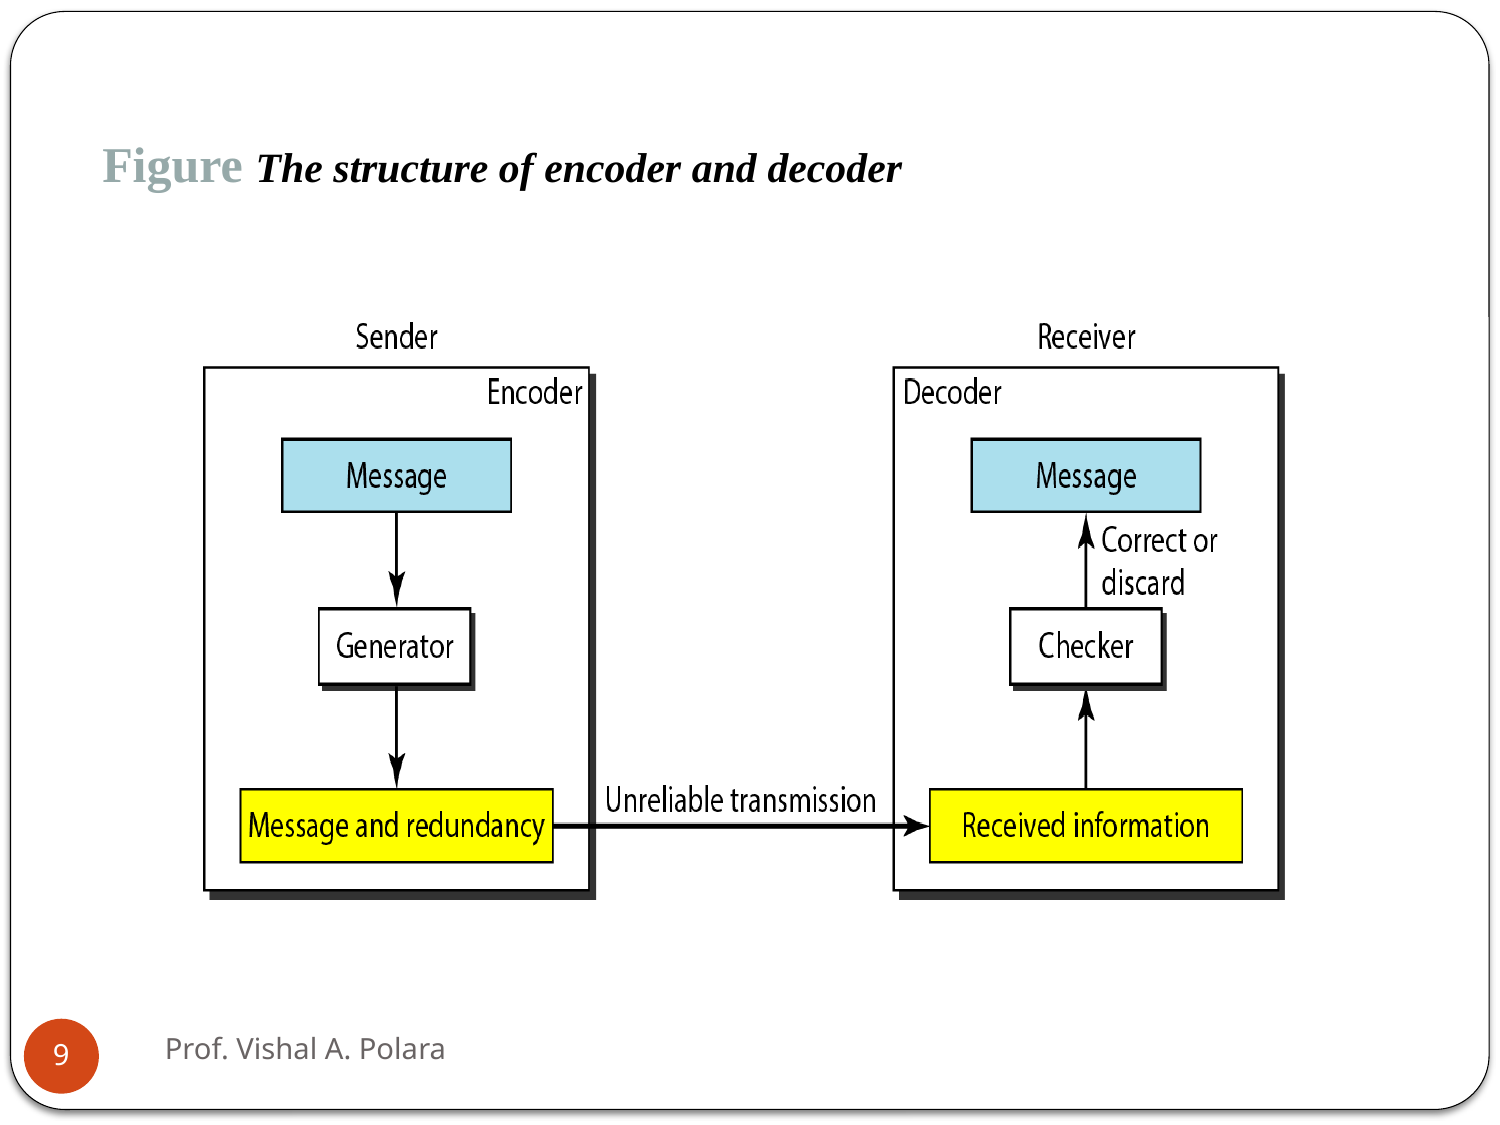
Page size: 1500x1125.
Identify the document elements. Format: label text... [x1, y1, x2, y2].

slide_number 9 [23, 1018, 99, 1094]
text_box Figure The structure of encoder and decoder [87, 124, 1086, 200]
footer Prof. Vishal A. Polara [150, 1012, 800, 1088]
picture [203, 318, 1285, 901]
